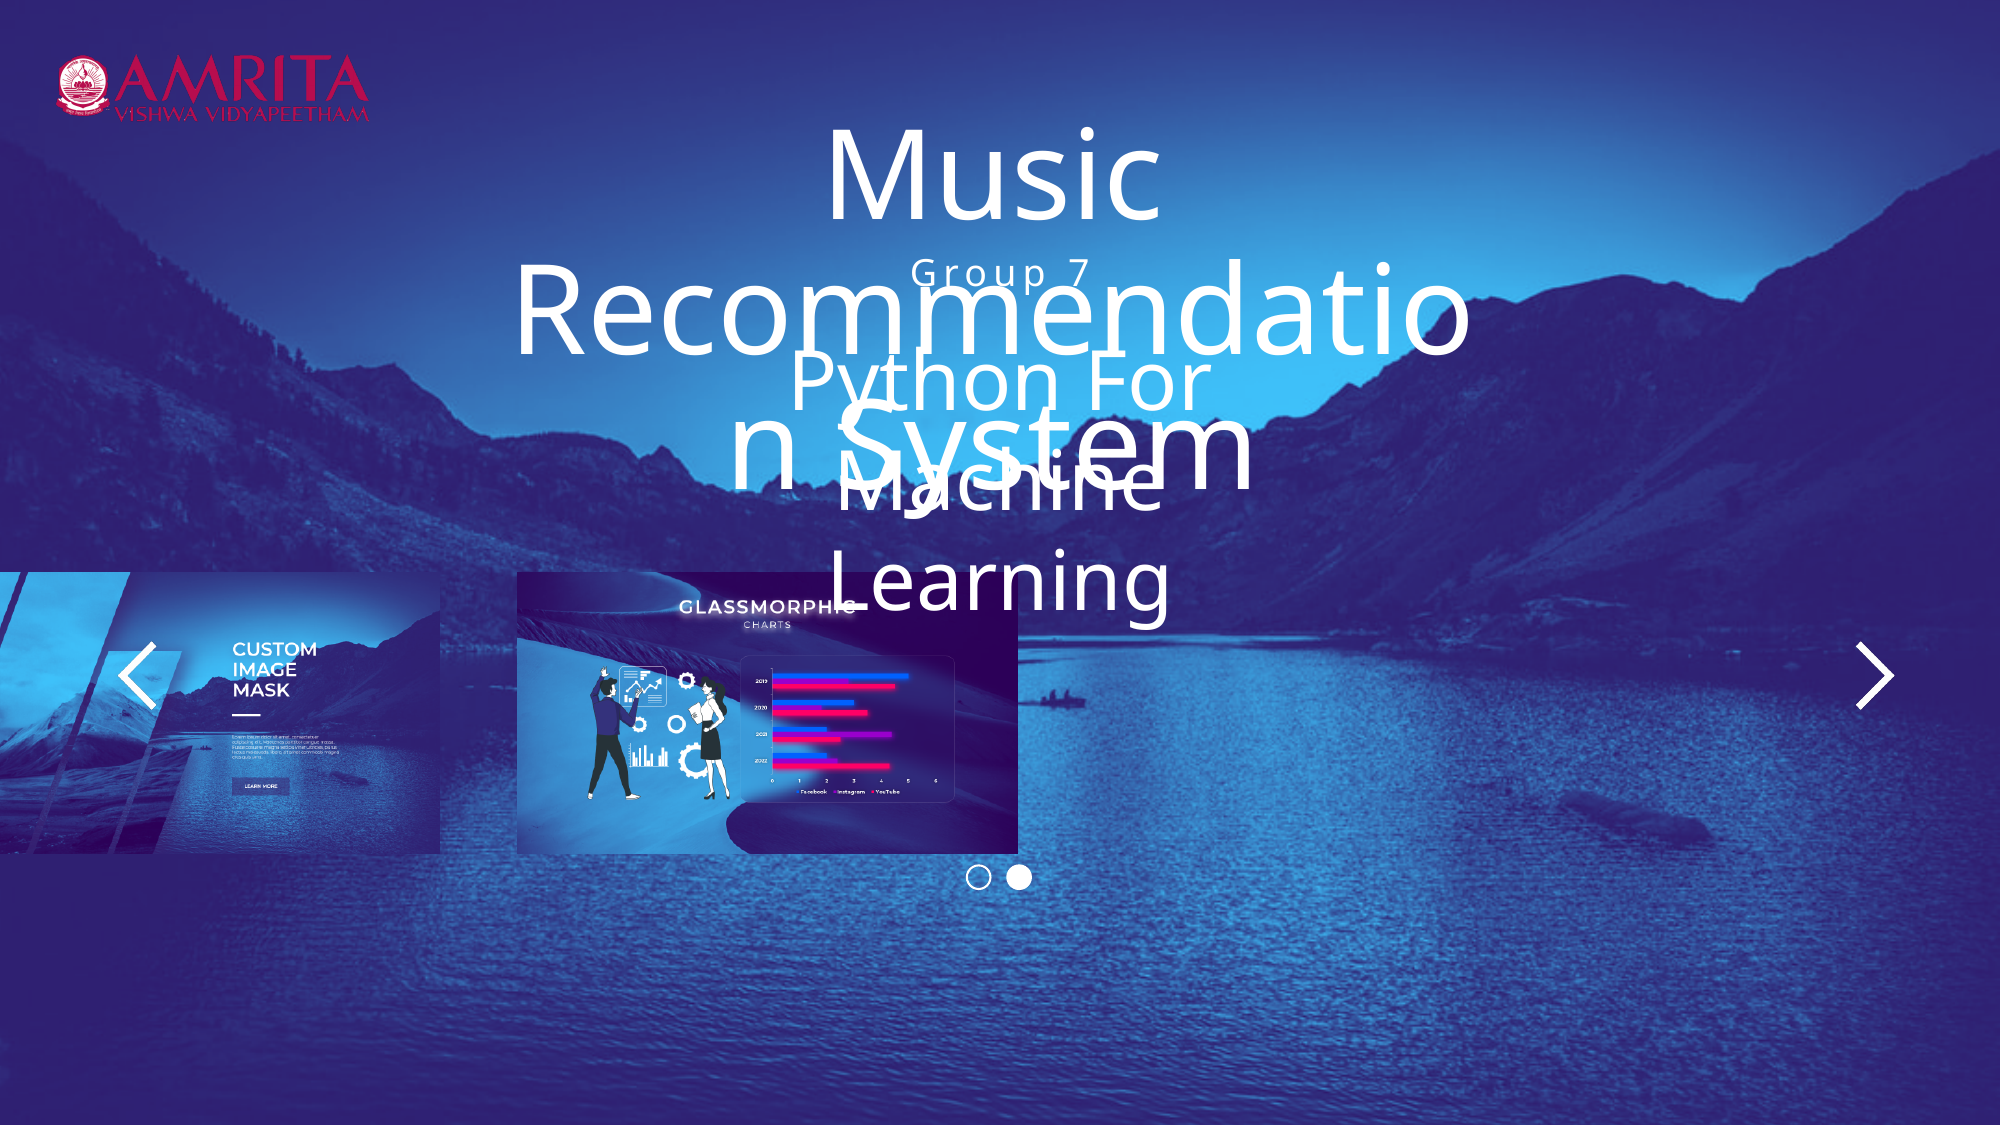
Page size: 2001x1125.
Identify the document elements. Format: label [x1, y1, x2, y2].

picture [0, 0, 2000, 1125]
text_box [0, 535, 1831, 817]
picture [79, 617, 195, 734]
